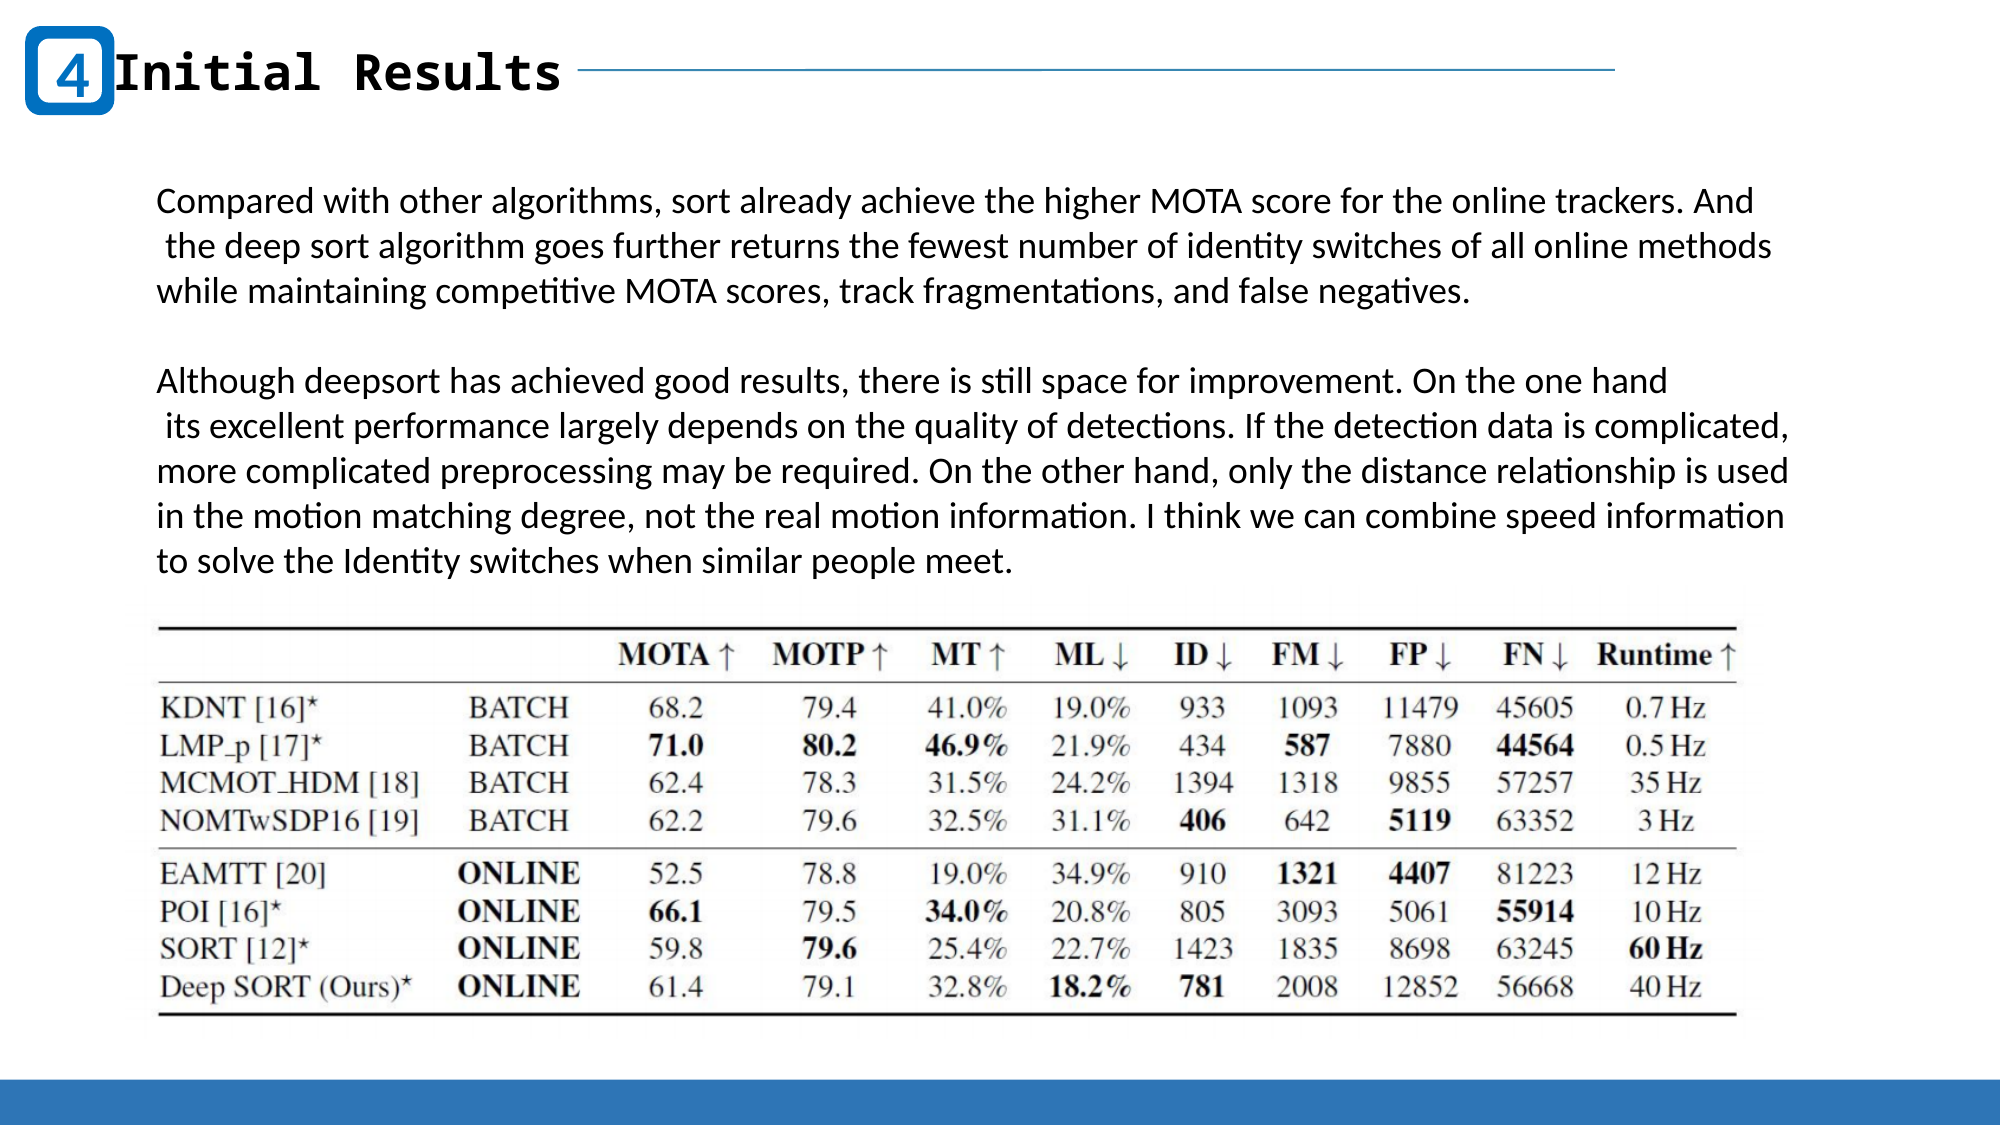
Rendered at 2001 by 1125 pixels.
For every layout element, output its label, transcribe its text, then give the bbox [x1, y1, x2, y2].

text_box Compared with other algorithms, sort already achieve the higher MOTA score for the online trackers. And the deep sort algorithm goes further returns the fewest number of identity switches of all online methods while maintaining competitive MOTA scores, track fragmentations, and false negatives. Although deepsort has achieved good results, there is still space for improvement. On the one hand its excellent performance largely depends on the quality of detections. If the detection data is complicated, more complicated preprocessing may be required. On the other hand, only the distance relationship is used in the motion matching degree, not the real motion information. I think we can combine speed information to solve the Identity switches when similar people meet. [141, 168, 1815, 589]
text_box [26, 27, 542, 115]
picture [113, 581, 1764, 1056]
